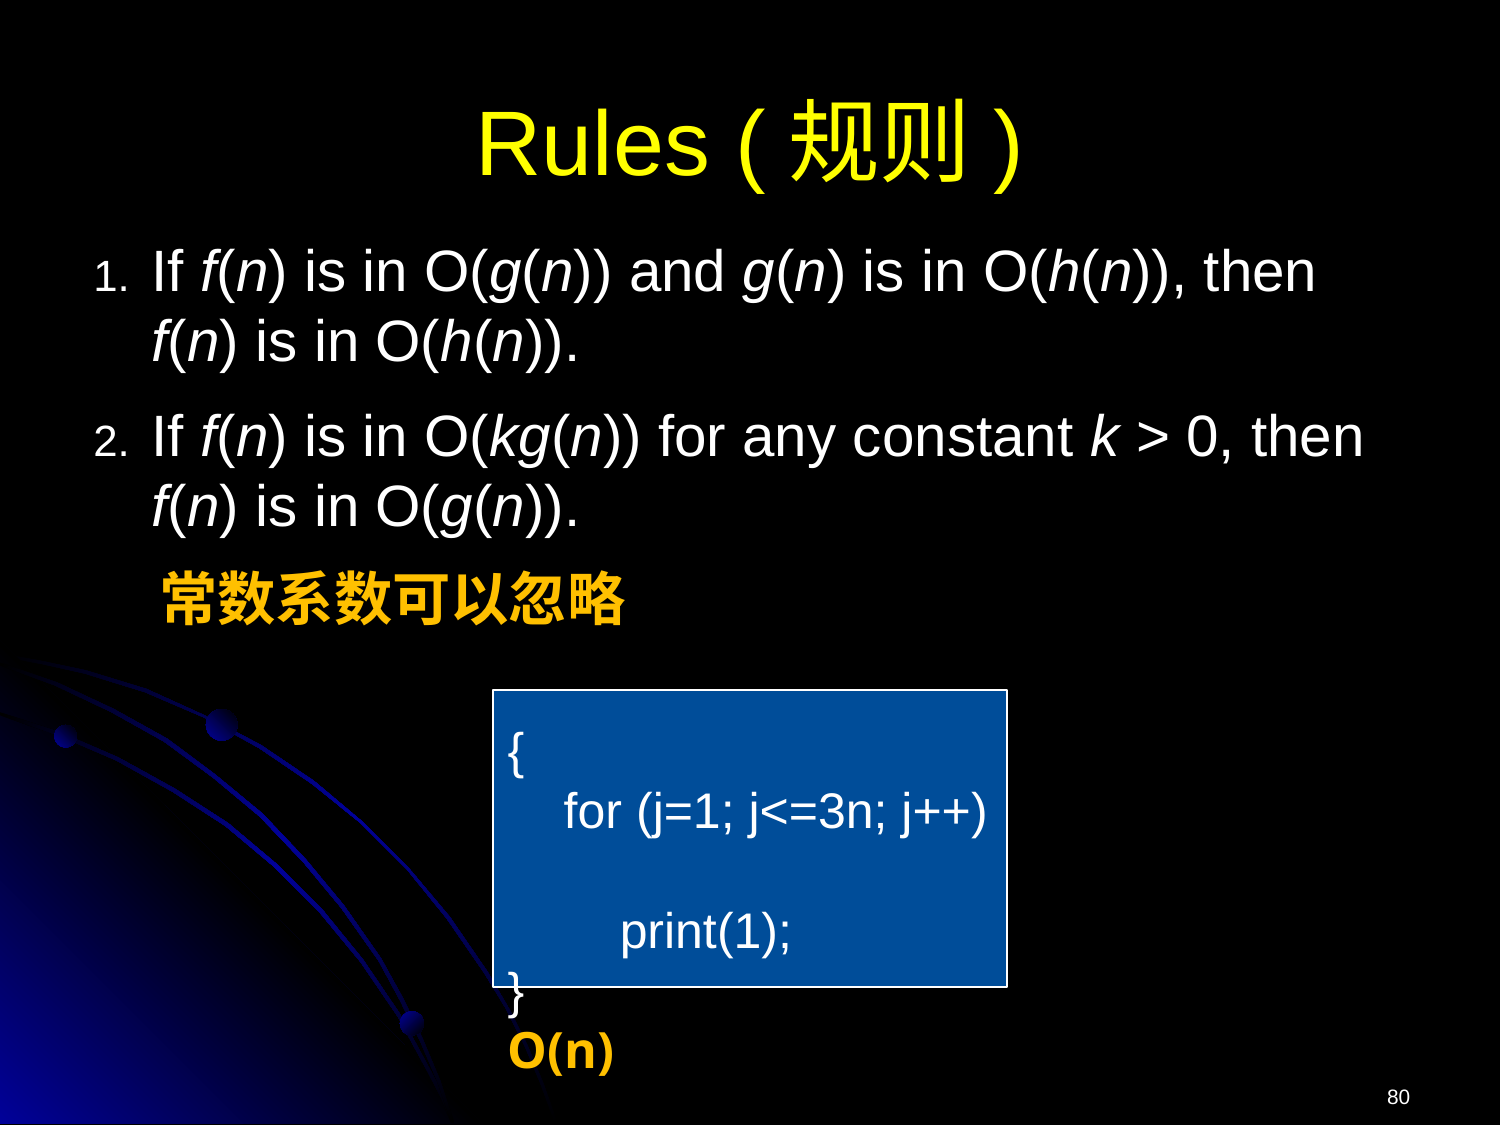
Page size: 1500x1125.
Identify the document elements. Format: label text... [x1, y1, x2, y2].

text_box { for (j=1; j<=3n; j++) print(1); } O(n) [492, 711, 1005, 1087]
list If f(n) is in O(g(n)) and g(n) is in O(h(n)), then f(n) is in O(h(n)). If f(n) is in O(kg(n)) for any constant k > 0, then f(n) is in O(g(n)). 常数系数可以忽略 [78, 225, 1428, 975]
title Rules (规则) [75, 45, 1425, 233]
slide_number 80 [1074, 1051, 1425, 1125]
